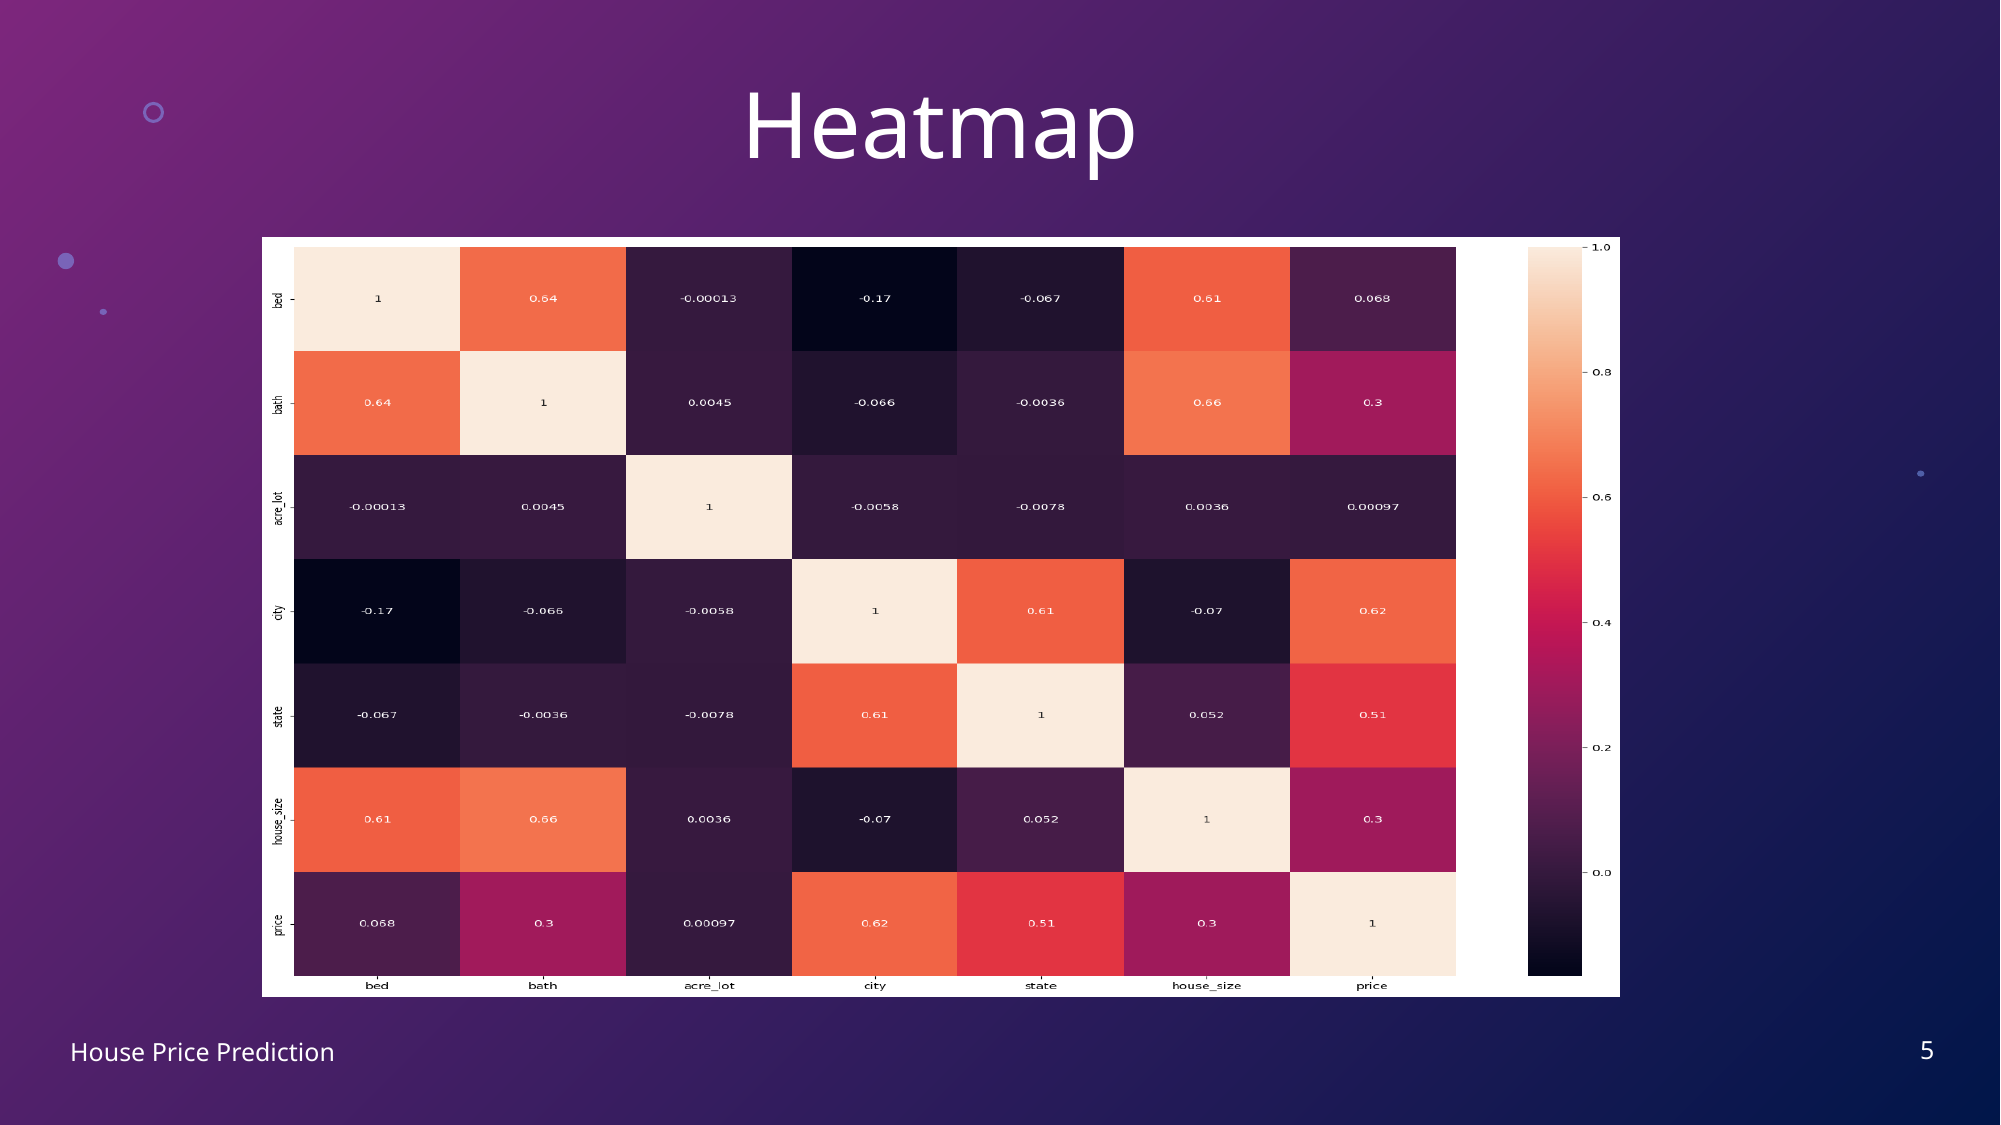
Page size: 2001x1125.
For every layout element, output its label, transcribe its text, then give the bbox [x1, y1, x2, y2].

picture [262, 237, 1620, 997]
footer House Price Prediction [55, 1023, 731, 1084]
title Heatmap [78, 20, 1804, 238]
slide_number 5 [1499, 1021, 1950, 1082]
